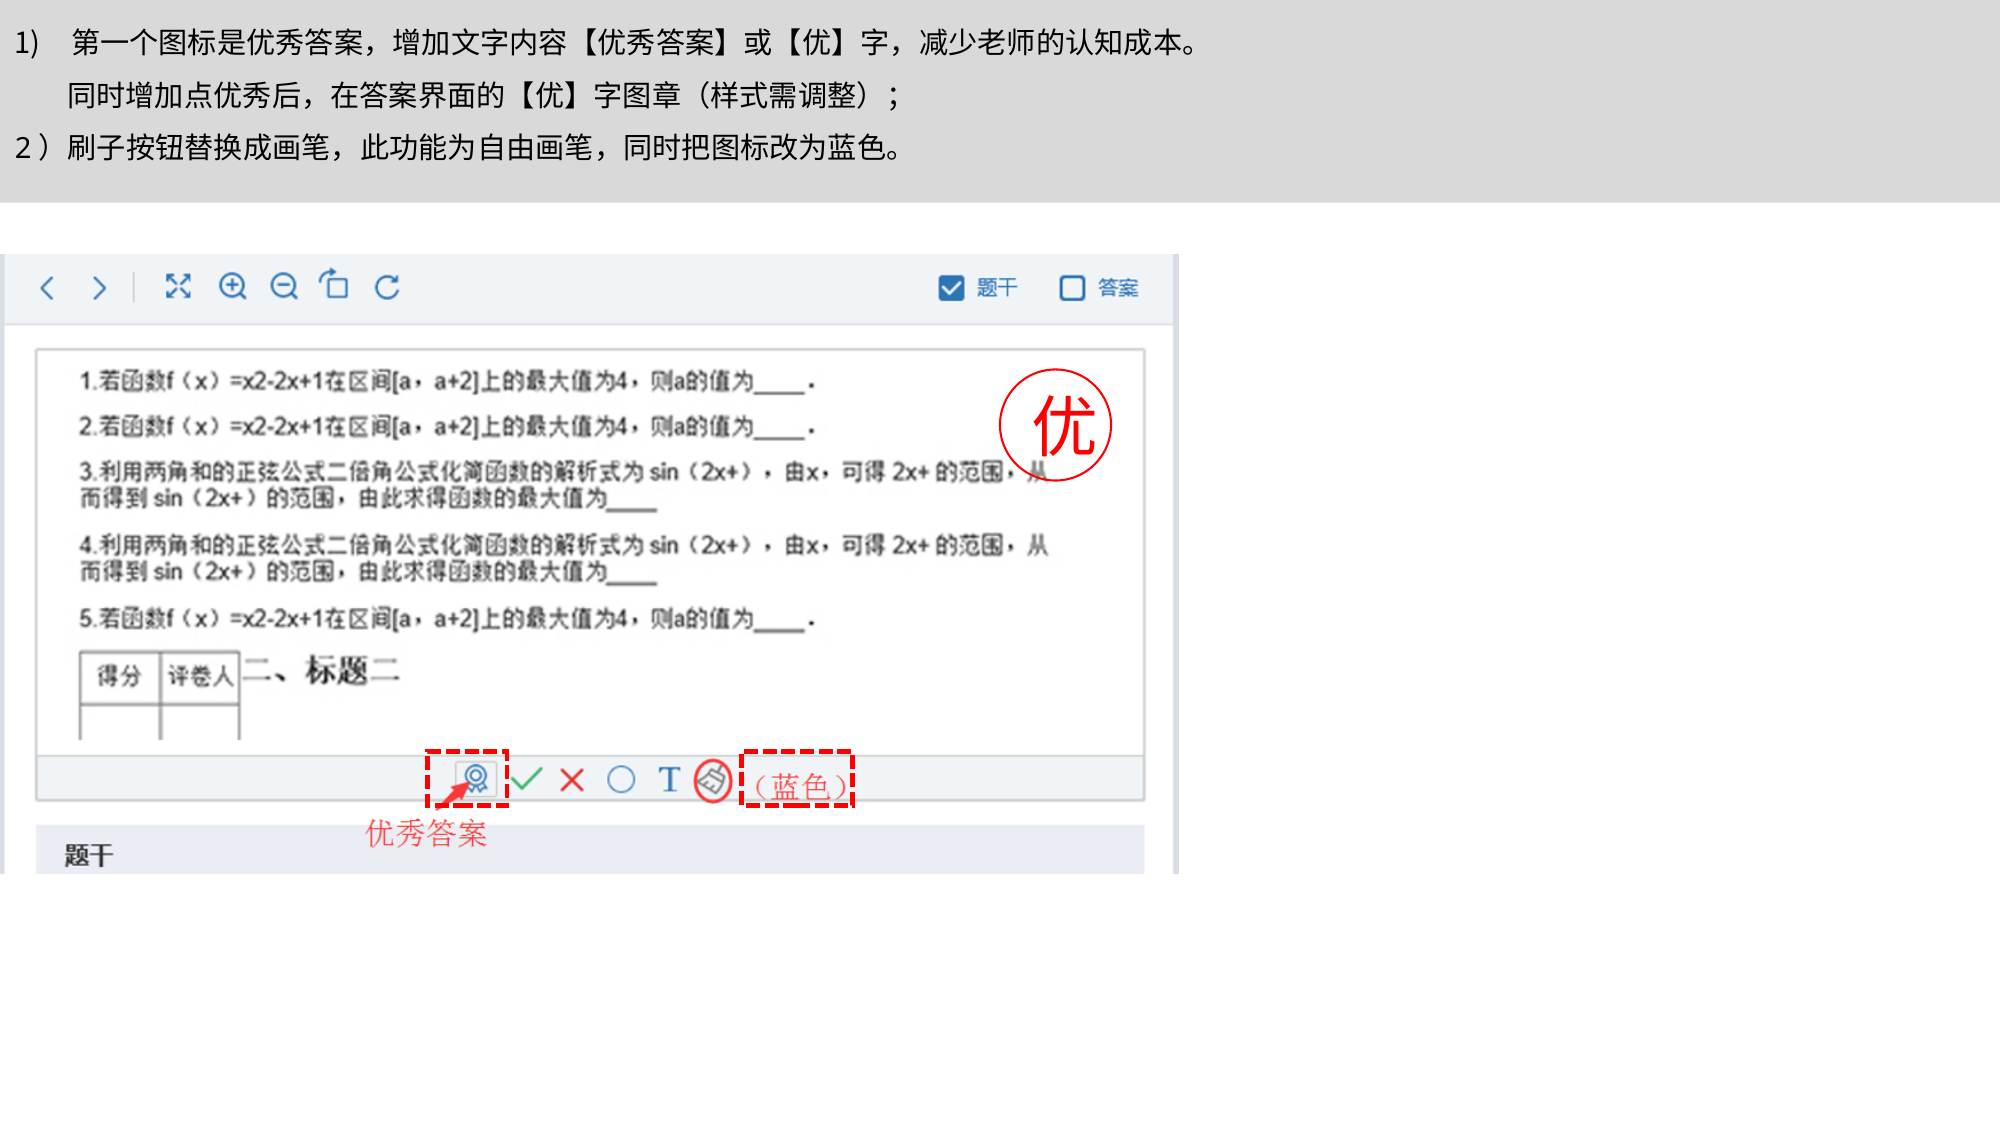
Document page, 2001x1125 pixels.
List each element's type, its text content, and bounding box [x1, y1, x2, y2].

picture [0, 254, 1179, 874]
text_box 第一个图标是优秀答案，增加文字内容【优秀答案】或【优】字，减少老师的认知成本。 同时增加点优秀后，在答案界面的【优】字图章（样式需调整）； 2）刷子按钮替换成画笔，此功能为自由画笔，同时把图标改为蓝色。 [0, 0, 2000, 204]
